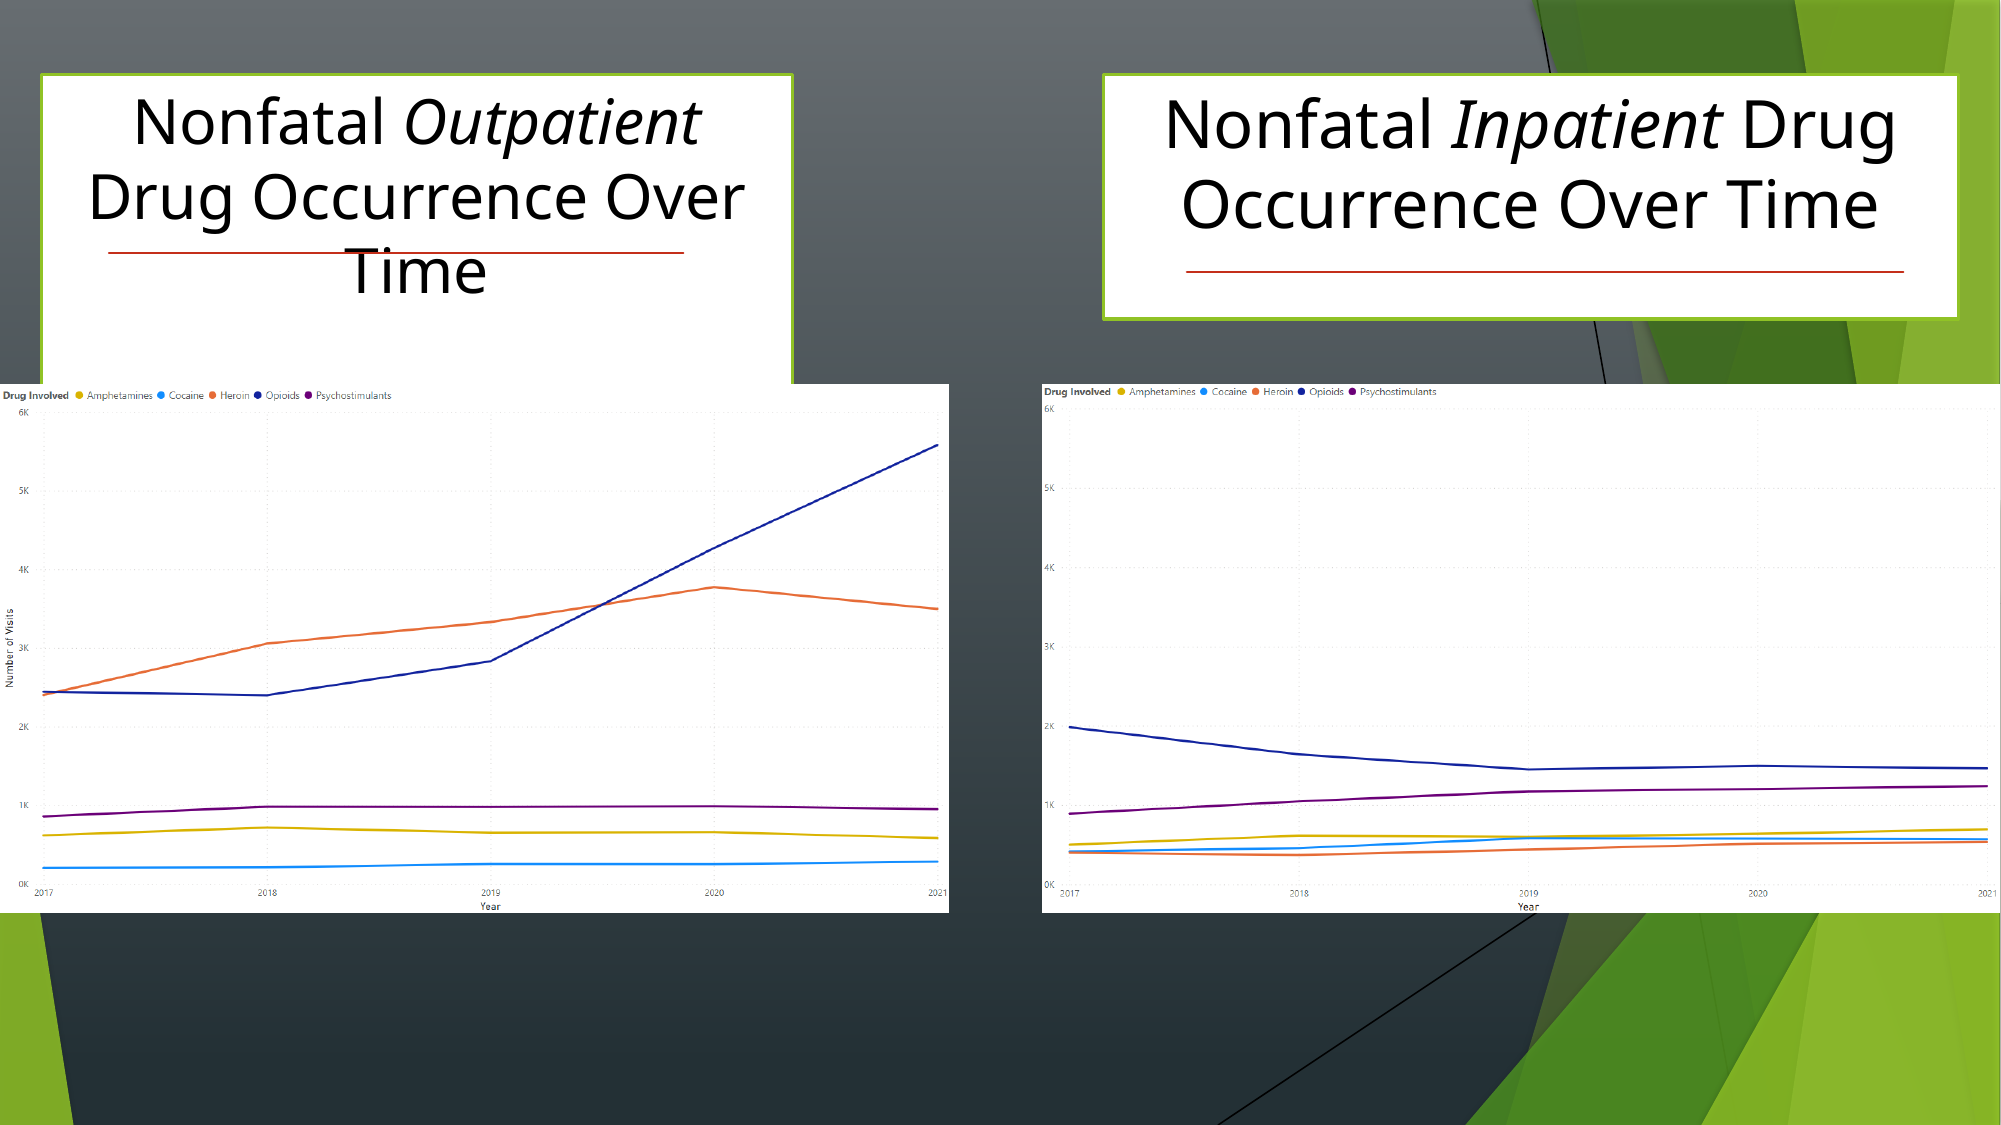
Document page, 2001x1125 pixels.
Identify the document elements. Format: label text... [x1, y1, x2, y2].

picture [1041, 384, 2000, 914]
text_box Nonfatal Inpatient Drug Occurrence Over Time [1102, 73, 1960, 321]
text_box Nonfatal Outpatient Drug Occurrence Over Time [40, 73, 794, 383]
picture [0, 384, 949, 914]
